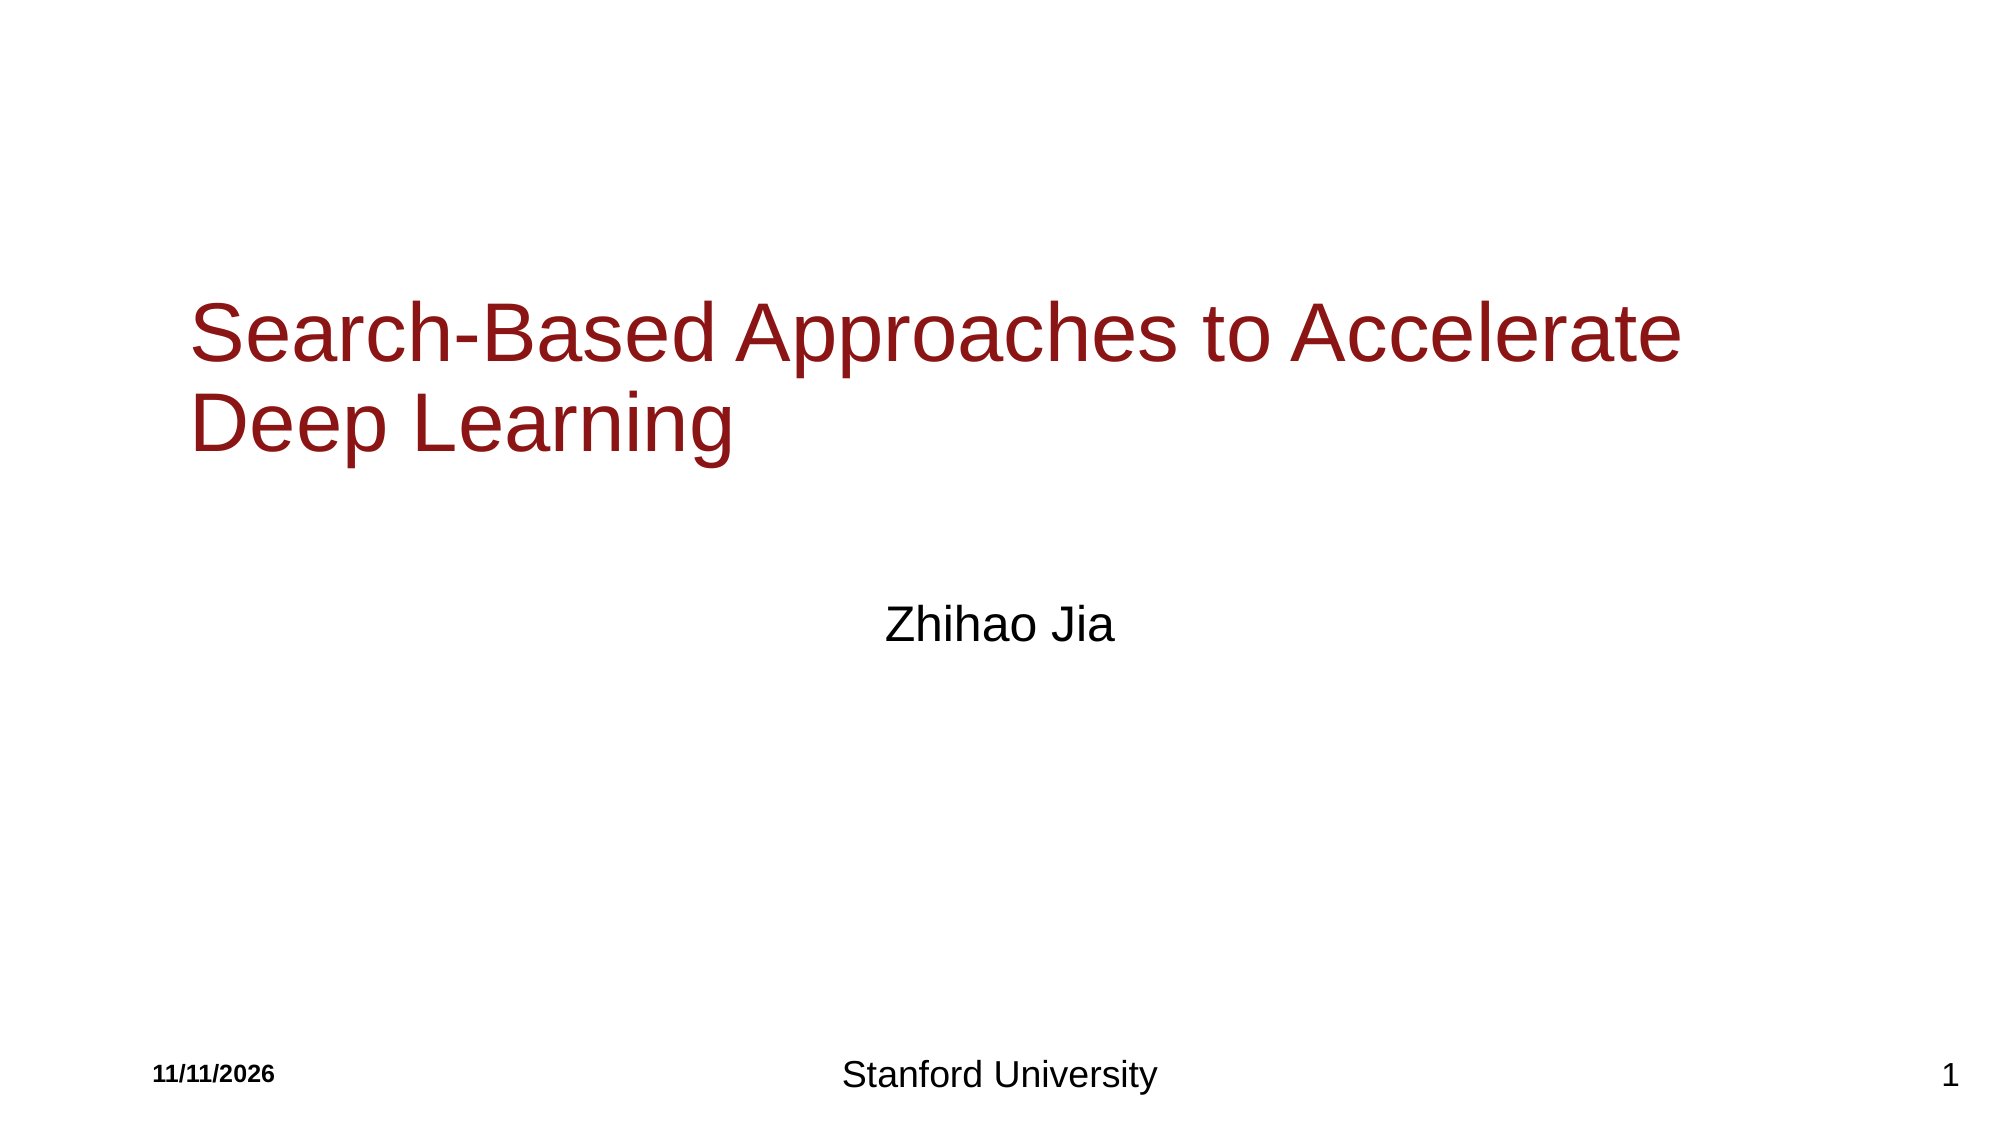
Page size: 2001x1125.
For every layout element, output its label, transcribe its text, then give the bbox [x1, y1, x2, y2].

title Search-Based Approaches to Accelerate Deep Learning [174, 184, 1825, 576]
footer Stanford University [662, 1042, 1338, 1103]
slide_number 1 [1524, 1042, 1975, 1103]
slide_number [137, 1042, 588, 1103]
subtitle Zhihao Jia [249, 590, 1750, 863]
